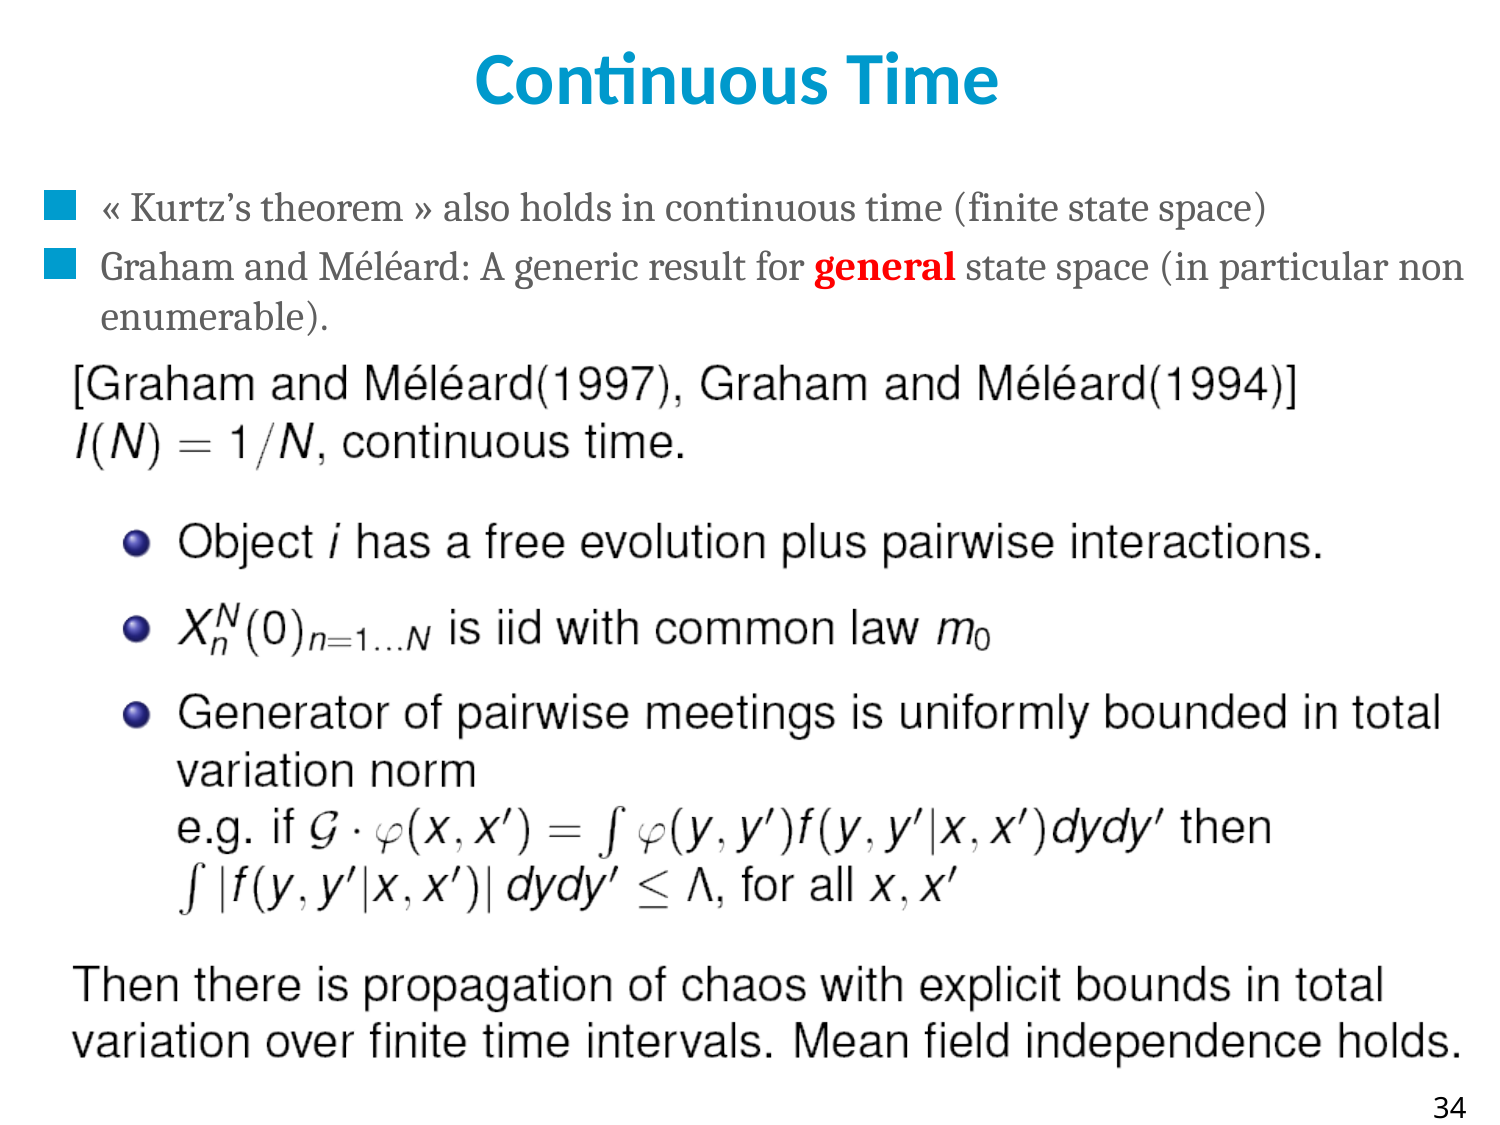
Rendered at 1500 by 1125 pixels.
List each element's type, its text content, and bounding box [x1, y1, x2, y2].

title Continuous Time [17, 0, 1460, 150]
footer 34 [1399, 1098, 1500, 1125]
list « Kurtz’s theorem » also holds in continuous time (finite state space) Graham and Méléard: A generic result for general state space (in particular non enumerable). [29, 172, 1483, 1107]
picture [59, 349, 1500, 1091]
